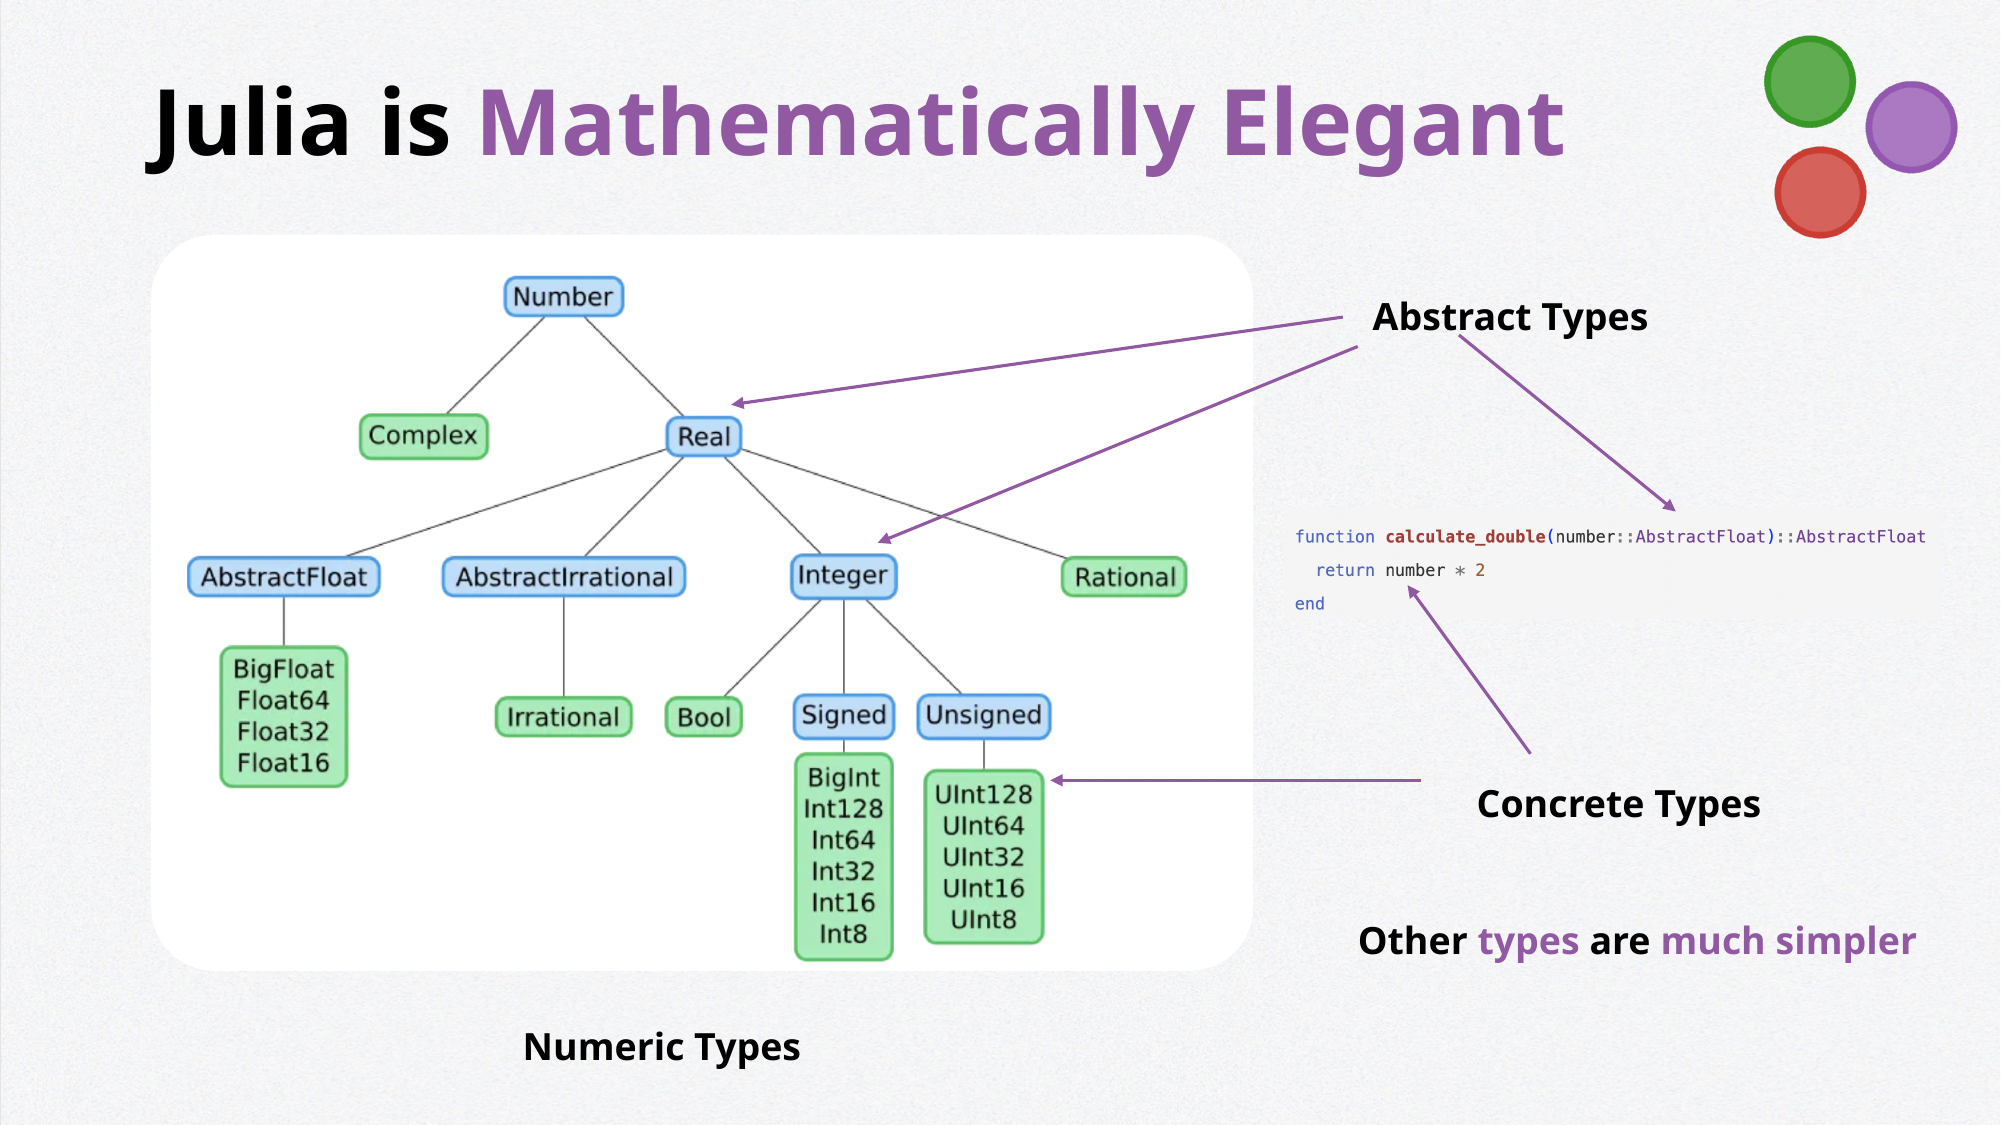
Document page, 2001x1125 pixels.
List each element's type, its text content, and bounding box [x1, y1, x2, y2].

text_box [1458, 334, 1676, 512]
text_box Other types are much simpler [1342, 864, 1941, 971]
text_box Numeric Types [507, 971, 840, 1077]
title Julia is Mathematically Elegant [137, 17, 1721, 235]
text_box Abstract Types [1357, 240, 1704, 347]
text_box Concrete Types [1461, 727, 1838, 834]
picture [0, 0, 2001, 1125]
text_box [877, 346, 1358, 543]
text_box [731, 316, 1343, 405]
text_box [1407, 585, 1531, 754]
